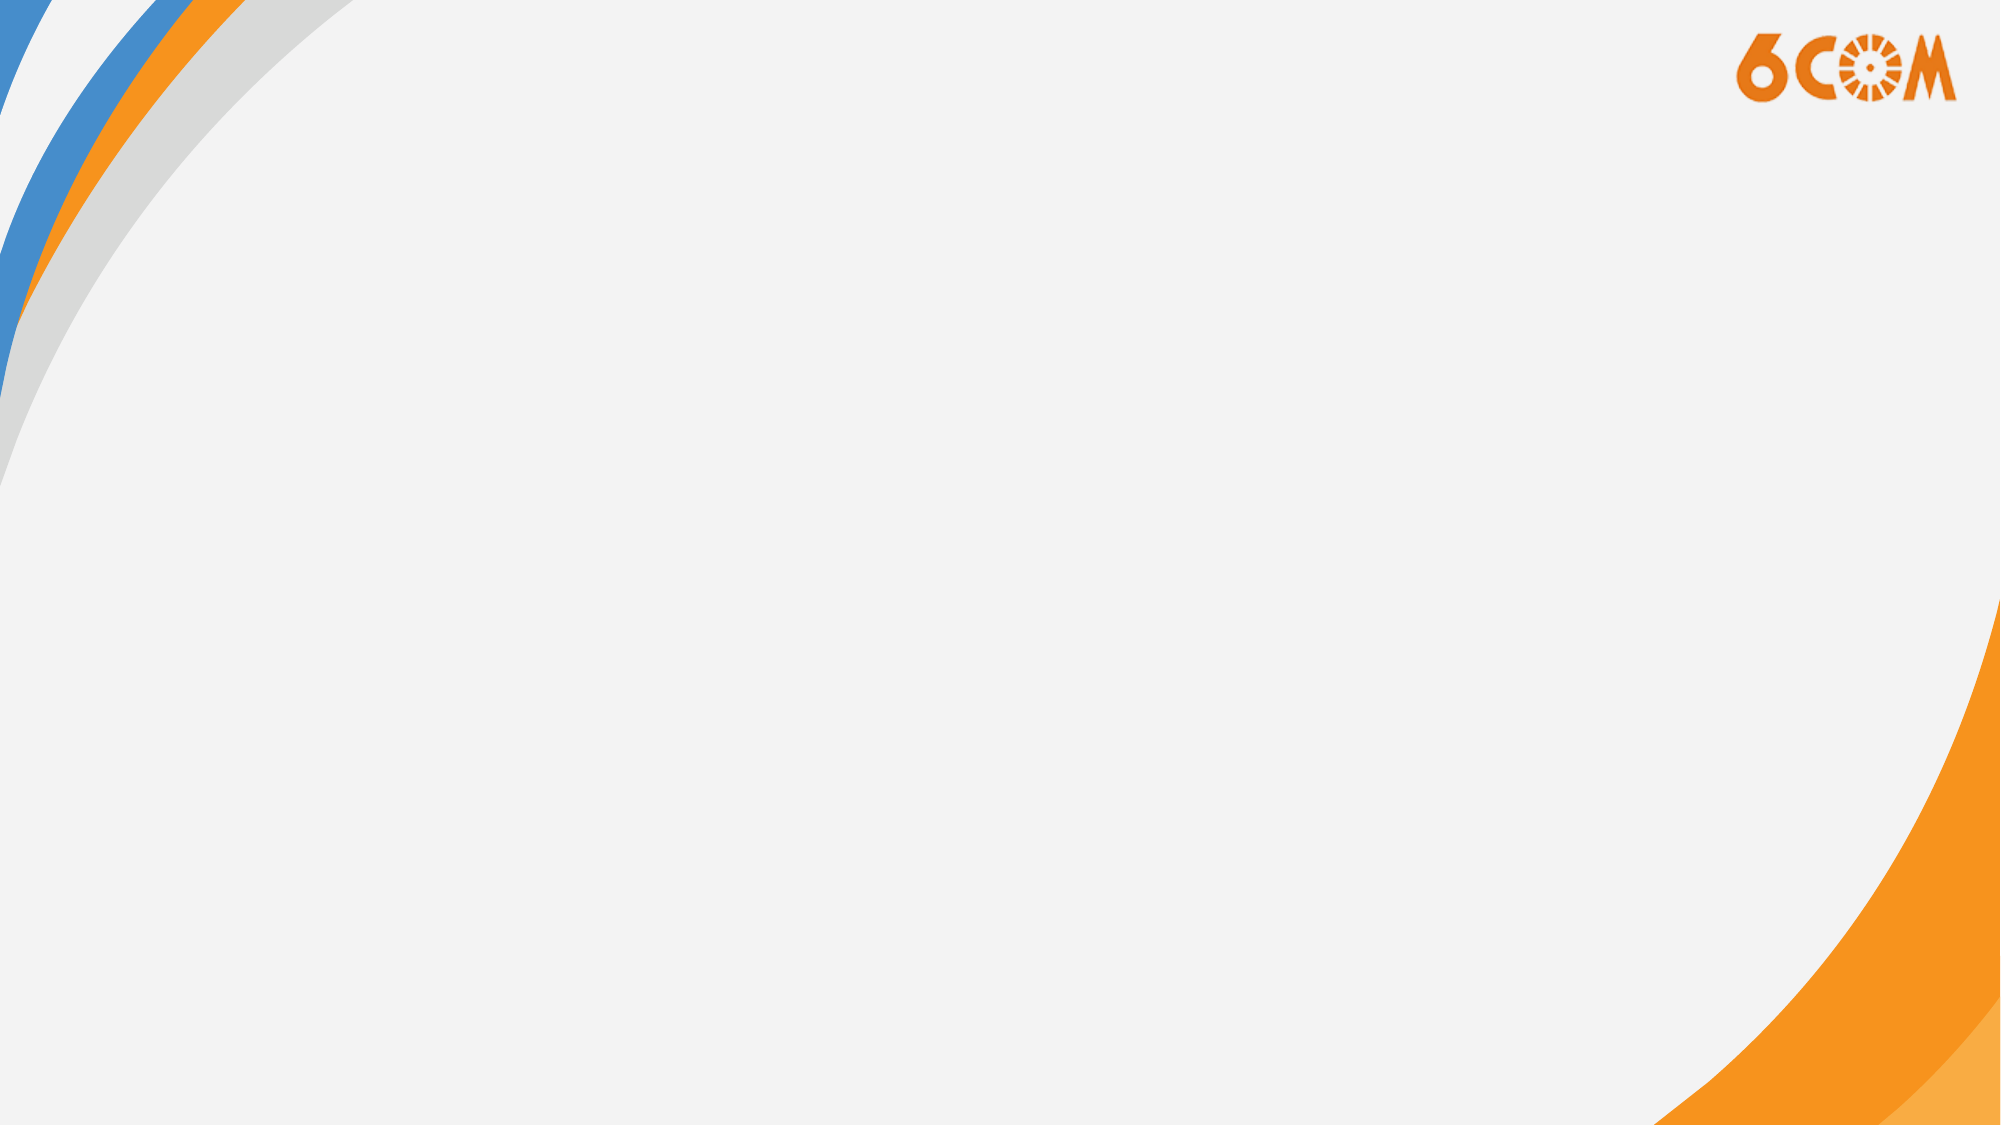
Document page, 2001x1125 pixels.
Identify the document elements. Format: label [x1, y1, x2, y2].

picture [1670, 0, 2001, 199]
